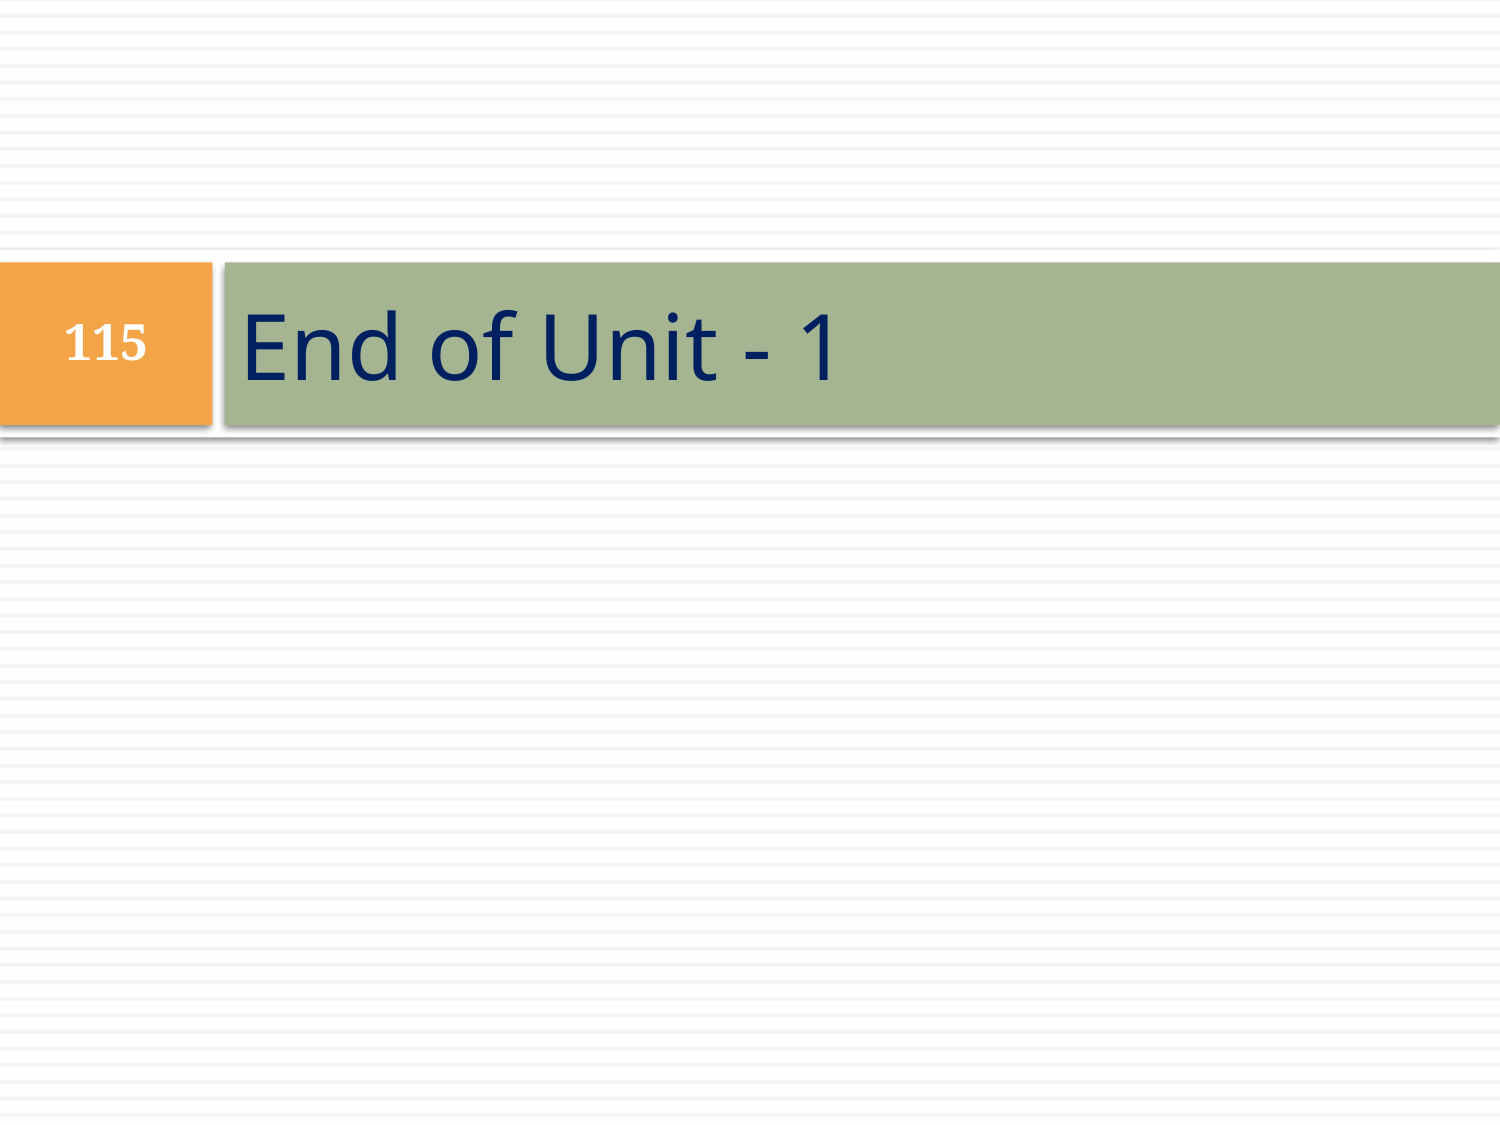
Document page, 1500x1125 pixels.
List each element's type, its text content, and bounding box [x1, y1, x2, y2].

title End of Unit - 1 [225, 262, 1475, 425]
slide_number 115 [0, 287, 213, 403]
